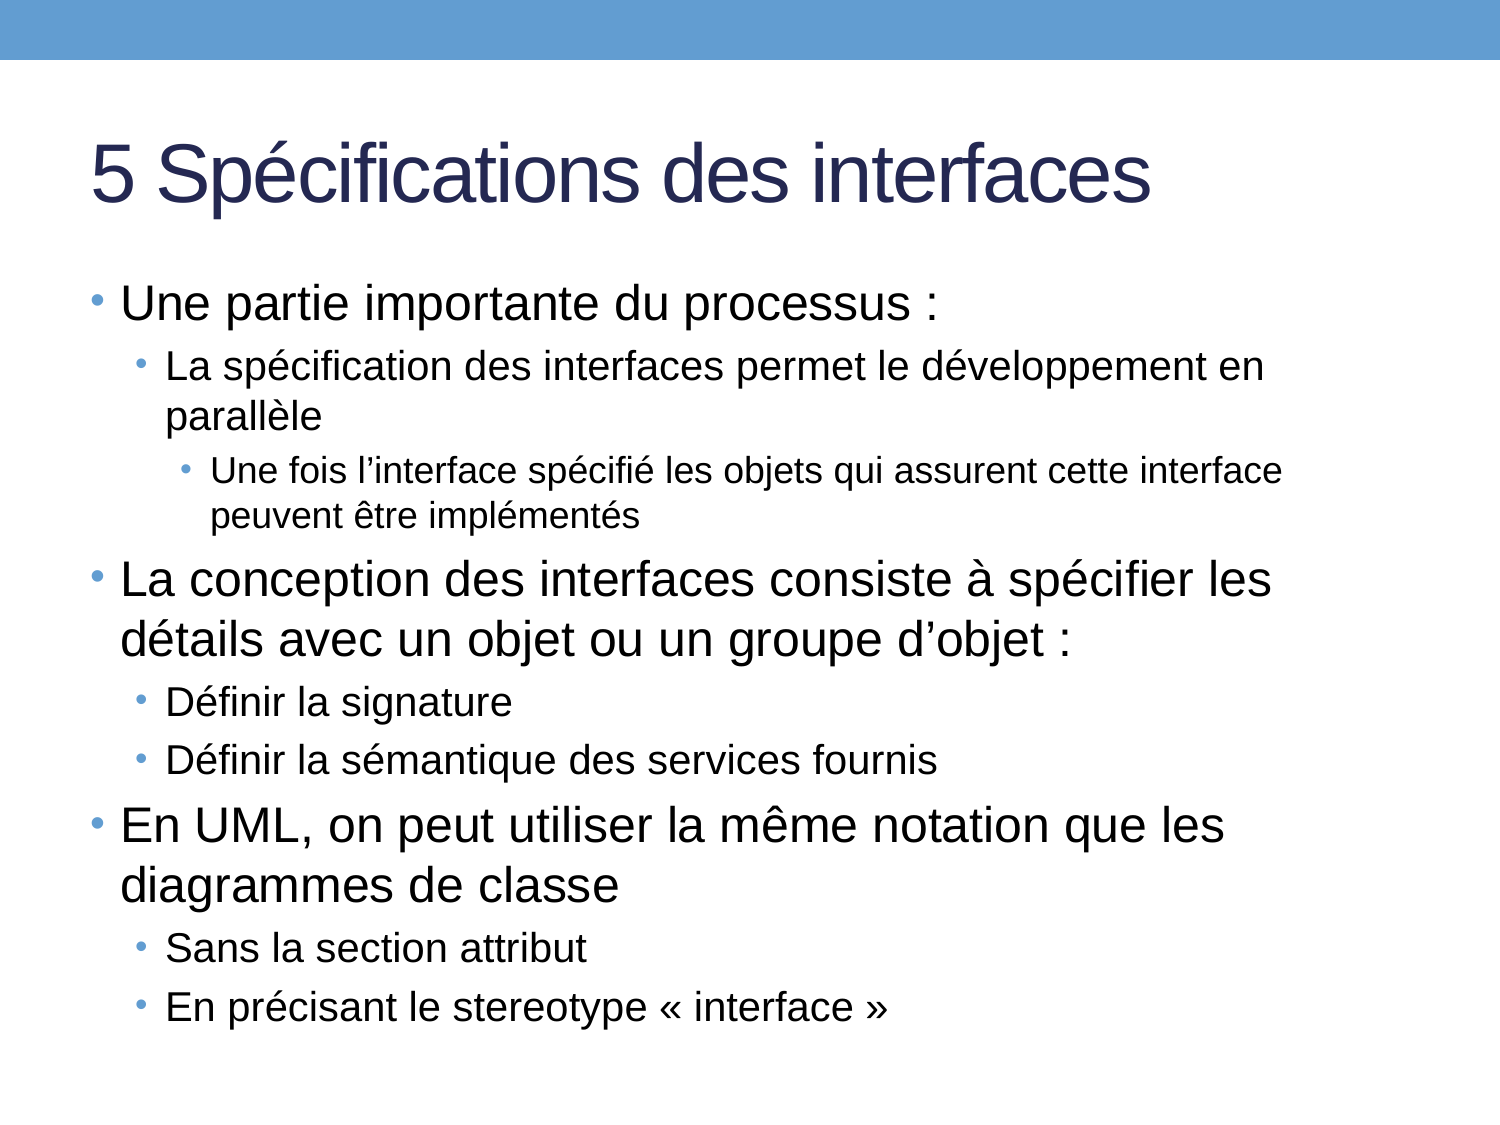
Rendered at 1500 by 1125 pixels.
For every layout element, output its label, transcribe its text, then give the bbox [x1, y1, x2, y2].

title 5 Spécifications des interfaces [75, 87, 1425, 250]
list Une partie importante du processus : La spécification des interfaces permet le développement en parallèle Une fois l’interface spécifié les objets qui assurent cette interface peuvent être implémentés La conception des interfaces consiste à spécifier les détails avec un objet ou un groupe d’objet : Définir la signature Définir la sémantique des services fournis En UML, on peut utiliser la même notation que les diagrammes de classe Sans la section attribut En précisant le stereotype « interface » [75, 262, 1425, 1063]
